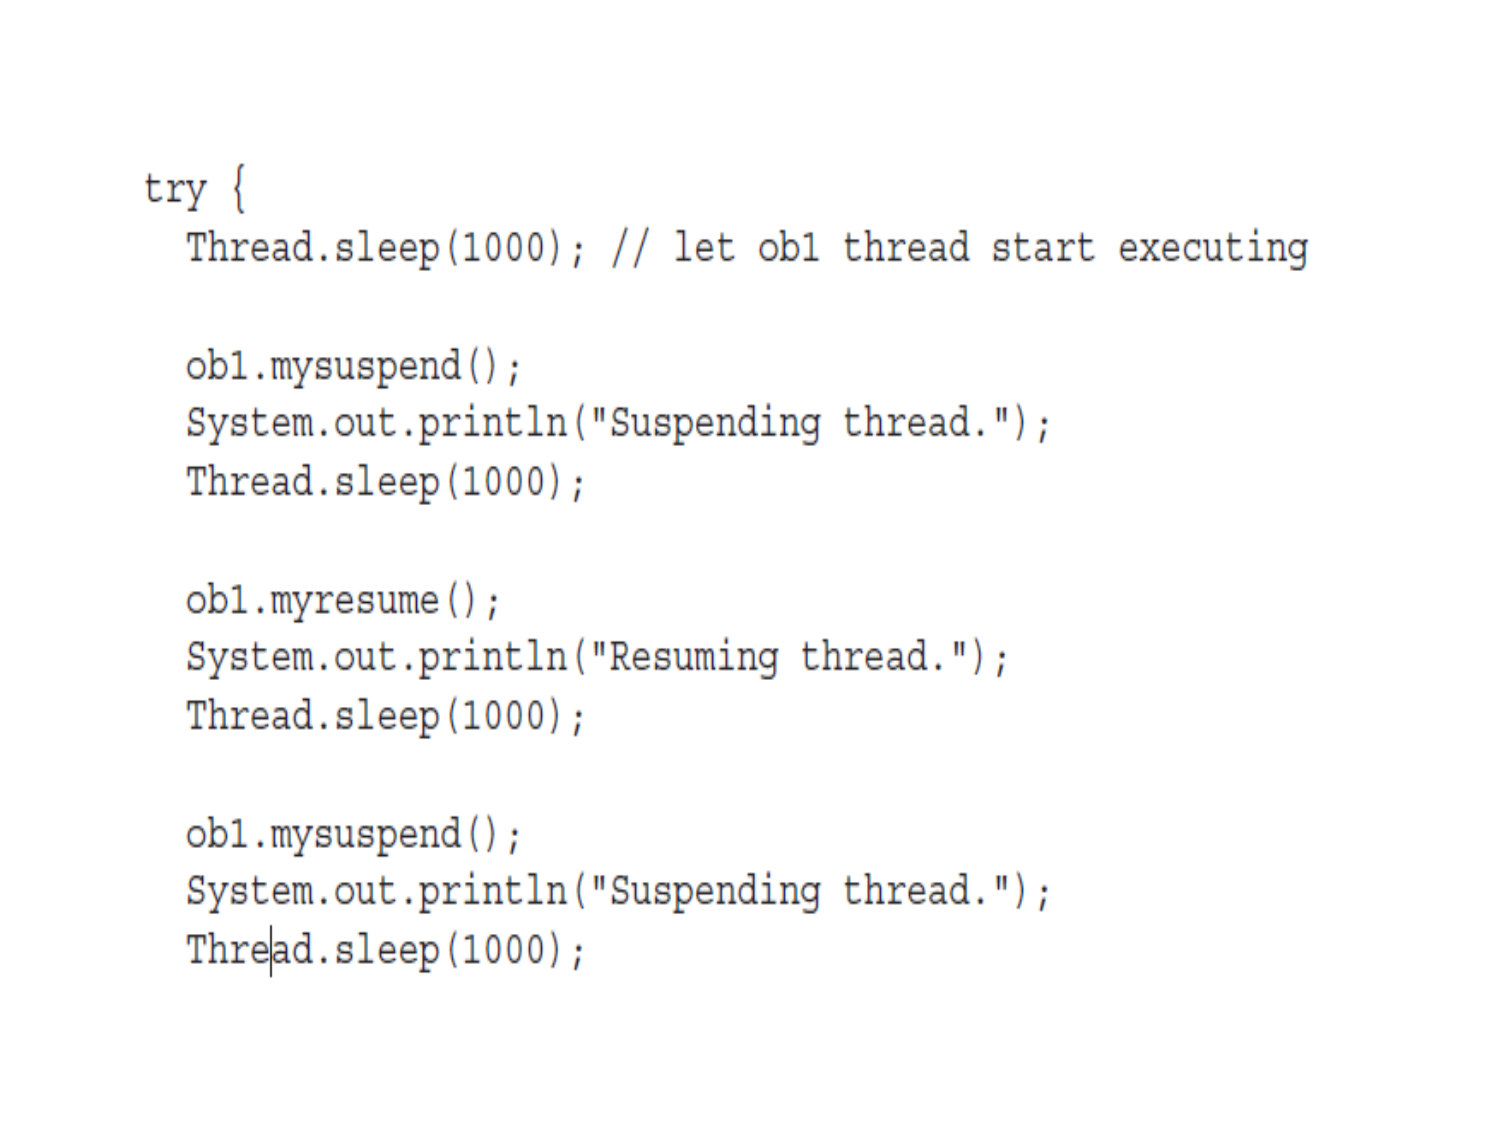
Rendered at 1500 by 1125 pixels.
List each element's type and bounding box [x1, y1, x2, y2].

picture [124, 147, 1313, 985]
